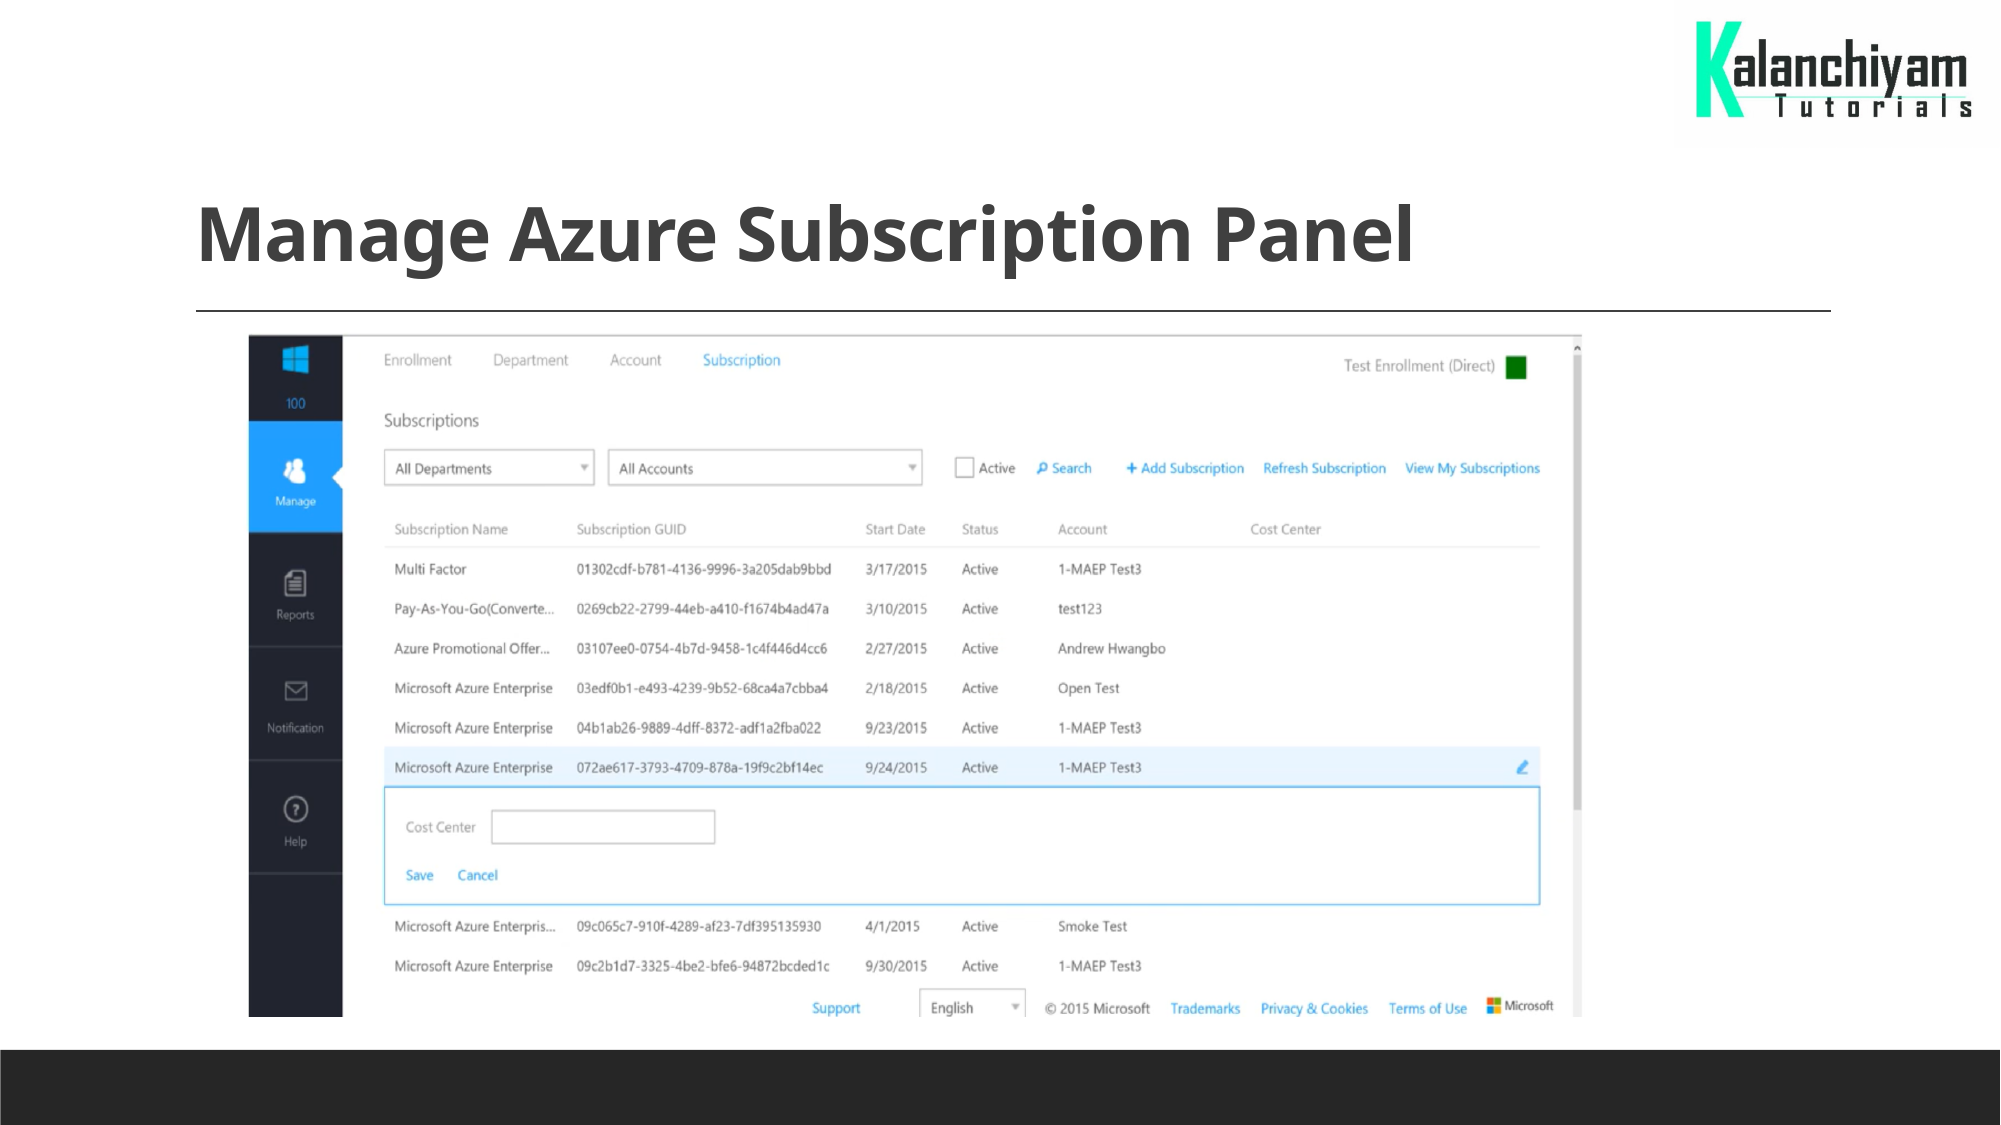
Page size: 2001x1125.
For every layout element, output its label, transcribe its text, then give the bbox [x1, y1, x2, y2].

title Manage Azure Subscription Panel [180, 47, 1830, 285]
picture [242, 331, 1585, 1018]
picture [1673, 0, 2000, 149]
